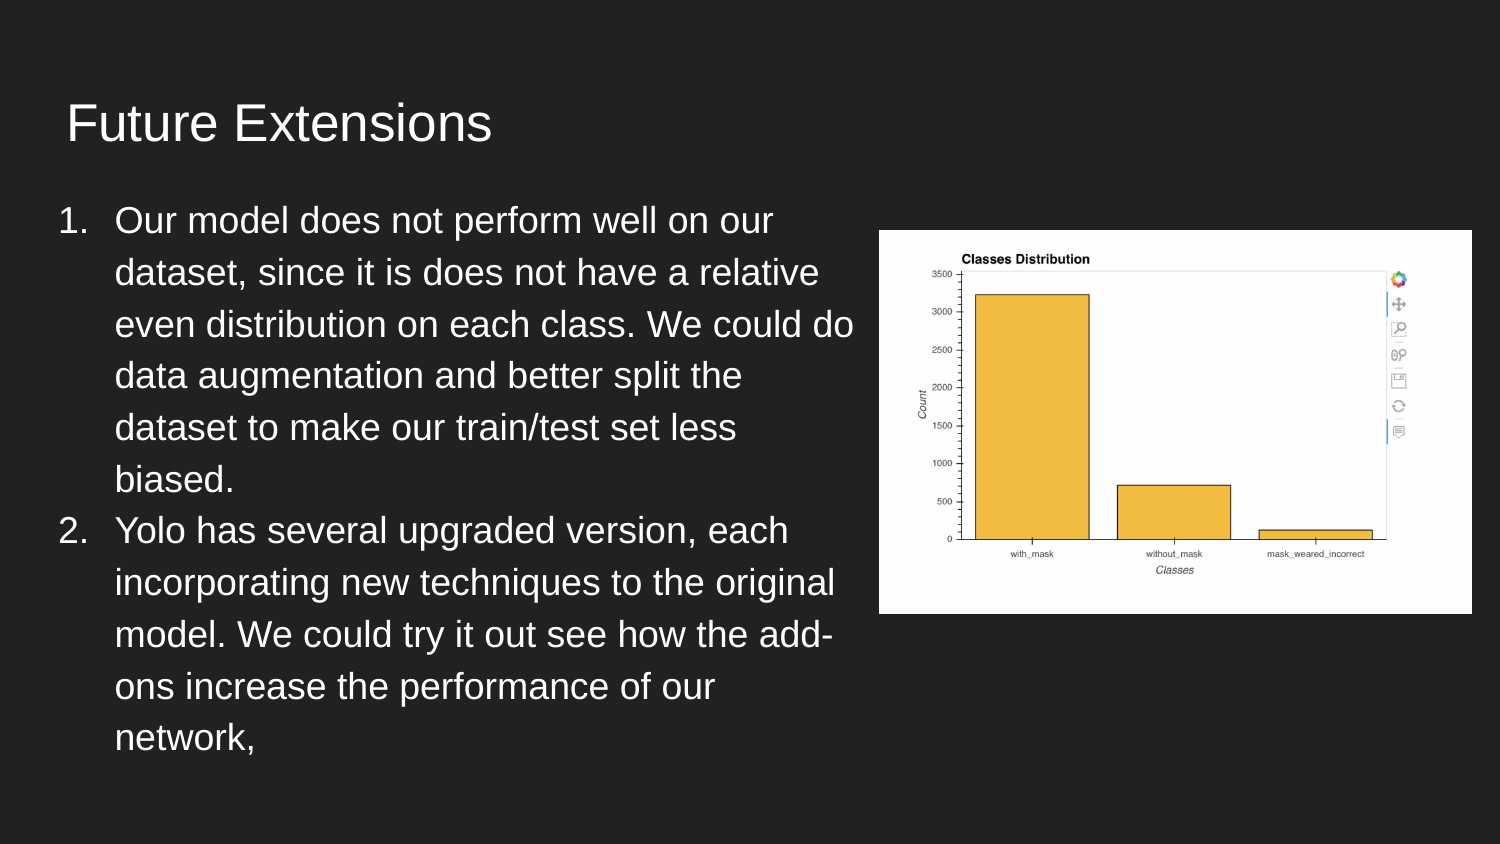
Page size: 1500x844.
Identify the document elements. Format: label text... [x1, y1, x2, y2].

picture [879, 230, 1473, 614]
title Future Extensions [51, 72, 1449, 167]
list Our model does not perform well on our dataset, since it is does not have a relative even distribution on each class. We could do data augmentation and better split the dataset to make our train/test set less biased. Yolo has several upgraded version, each incorporating new techniques to the original model. We could try it out see how the add-ons increase the performance of our network, [24, 174, 880, 793]
